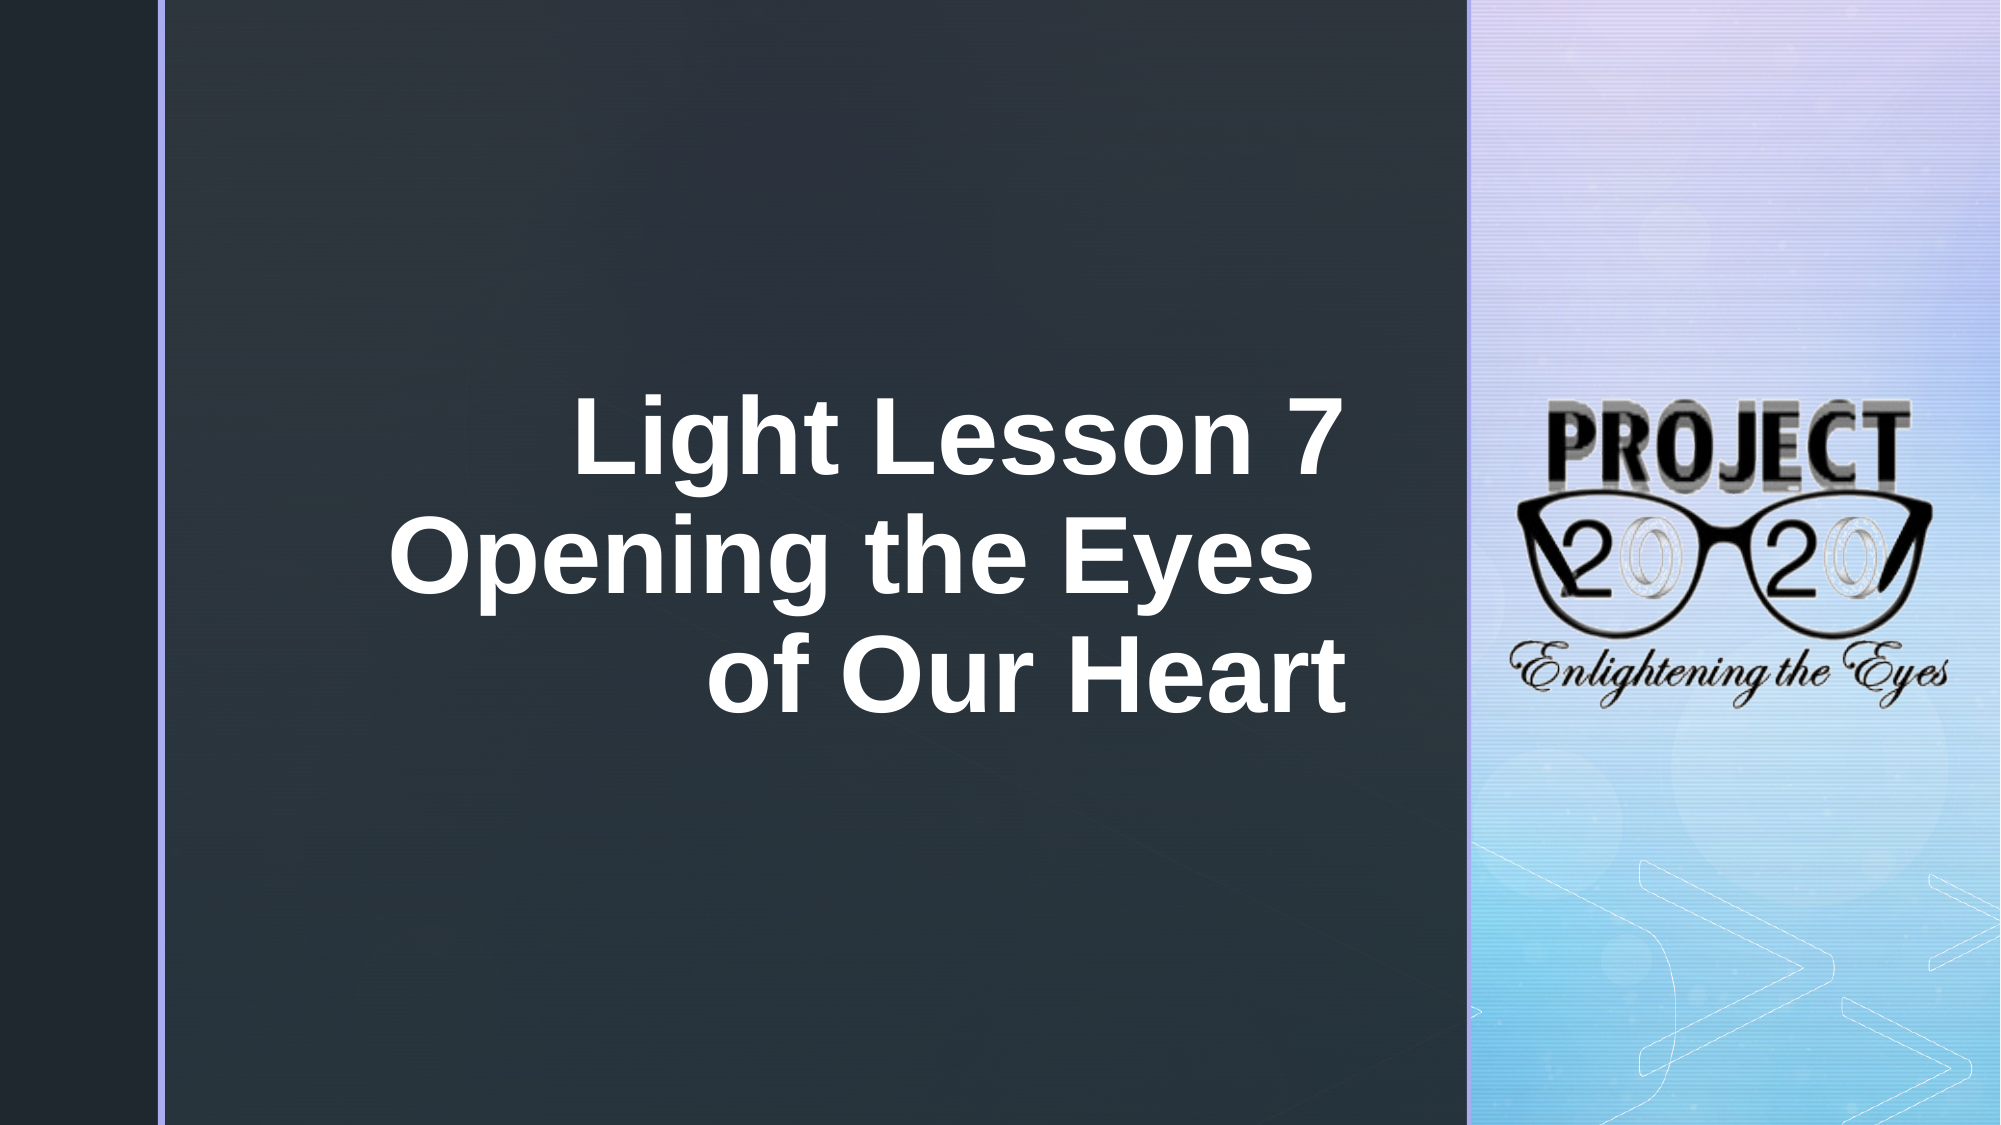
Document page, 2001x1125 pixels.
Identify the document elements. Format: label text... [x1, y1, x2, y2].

picture [1472, 0, 2001, 1125]
title Light Lesson 7 Opening the Eyes of Our Heart [160, 372, 1363, 745]
